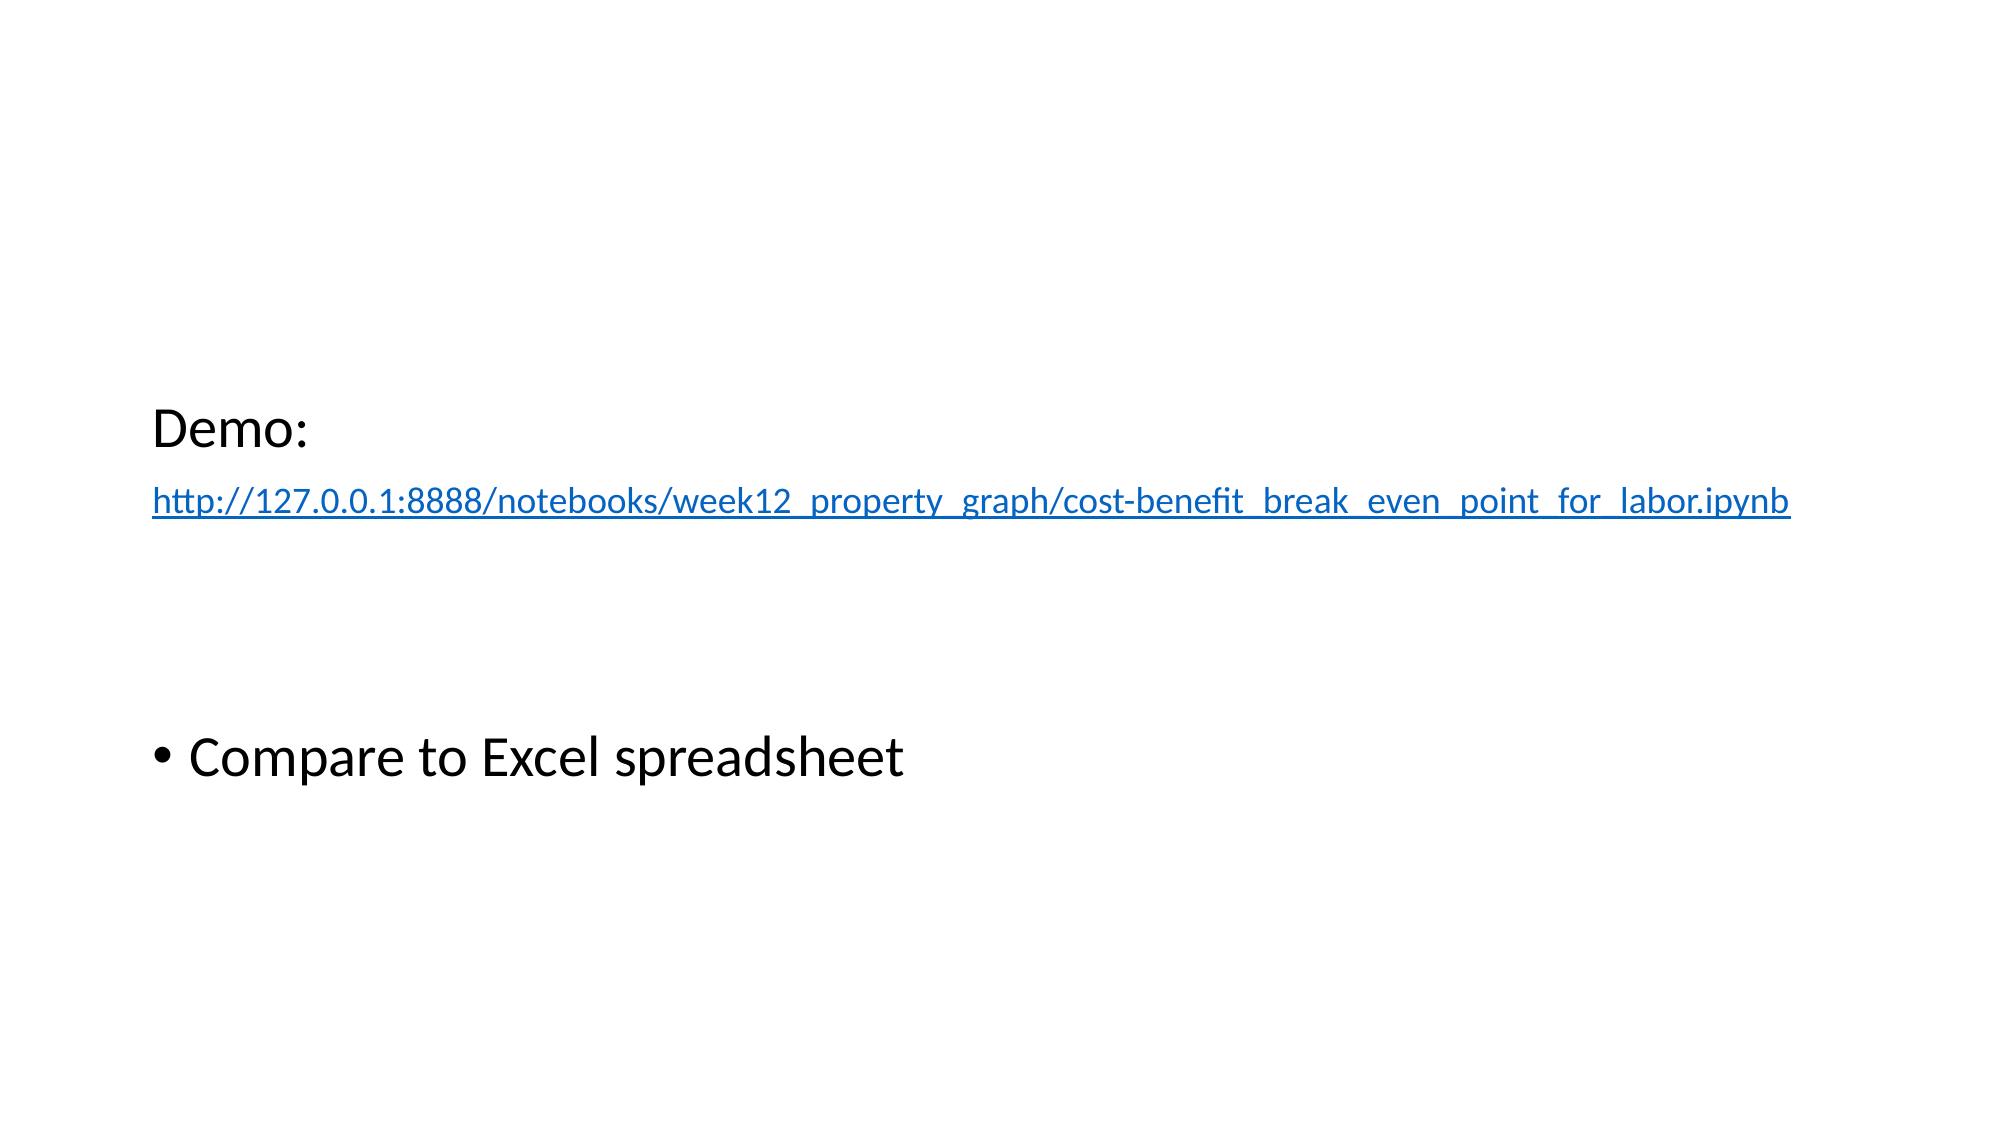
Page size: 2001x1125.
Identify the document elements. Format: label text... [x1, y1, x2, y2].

list Demo: http://127.0.0.1:8888/notebooks/week12_property_graph/cost-benefit_break_even_point_for_labor.ipynb Compare to Excel spreadsheet [137, 299, 1863, 1014]
